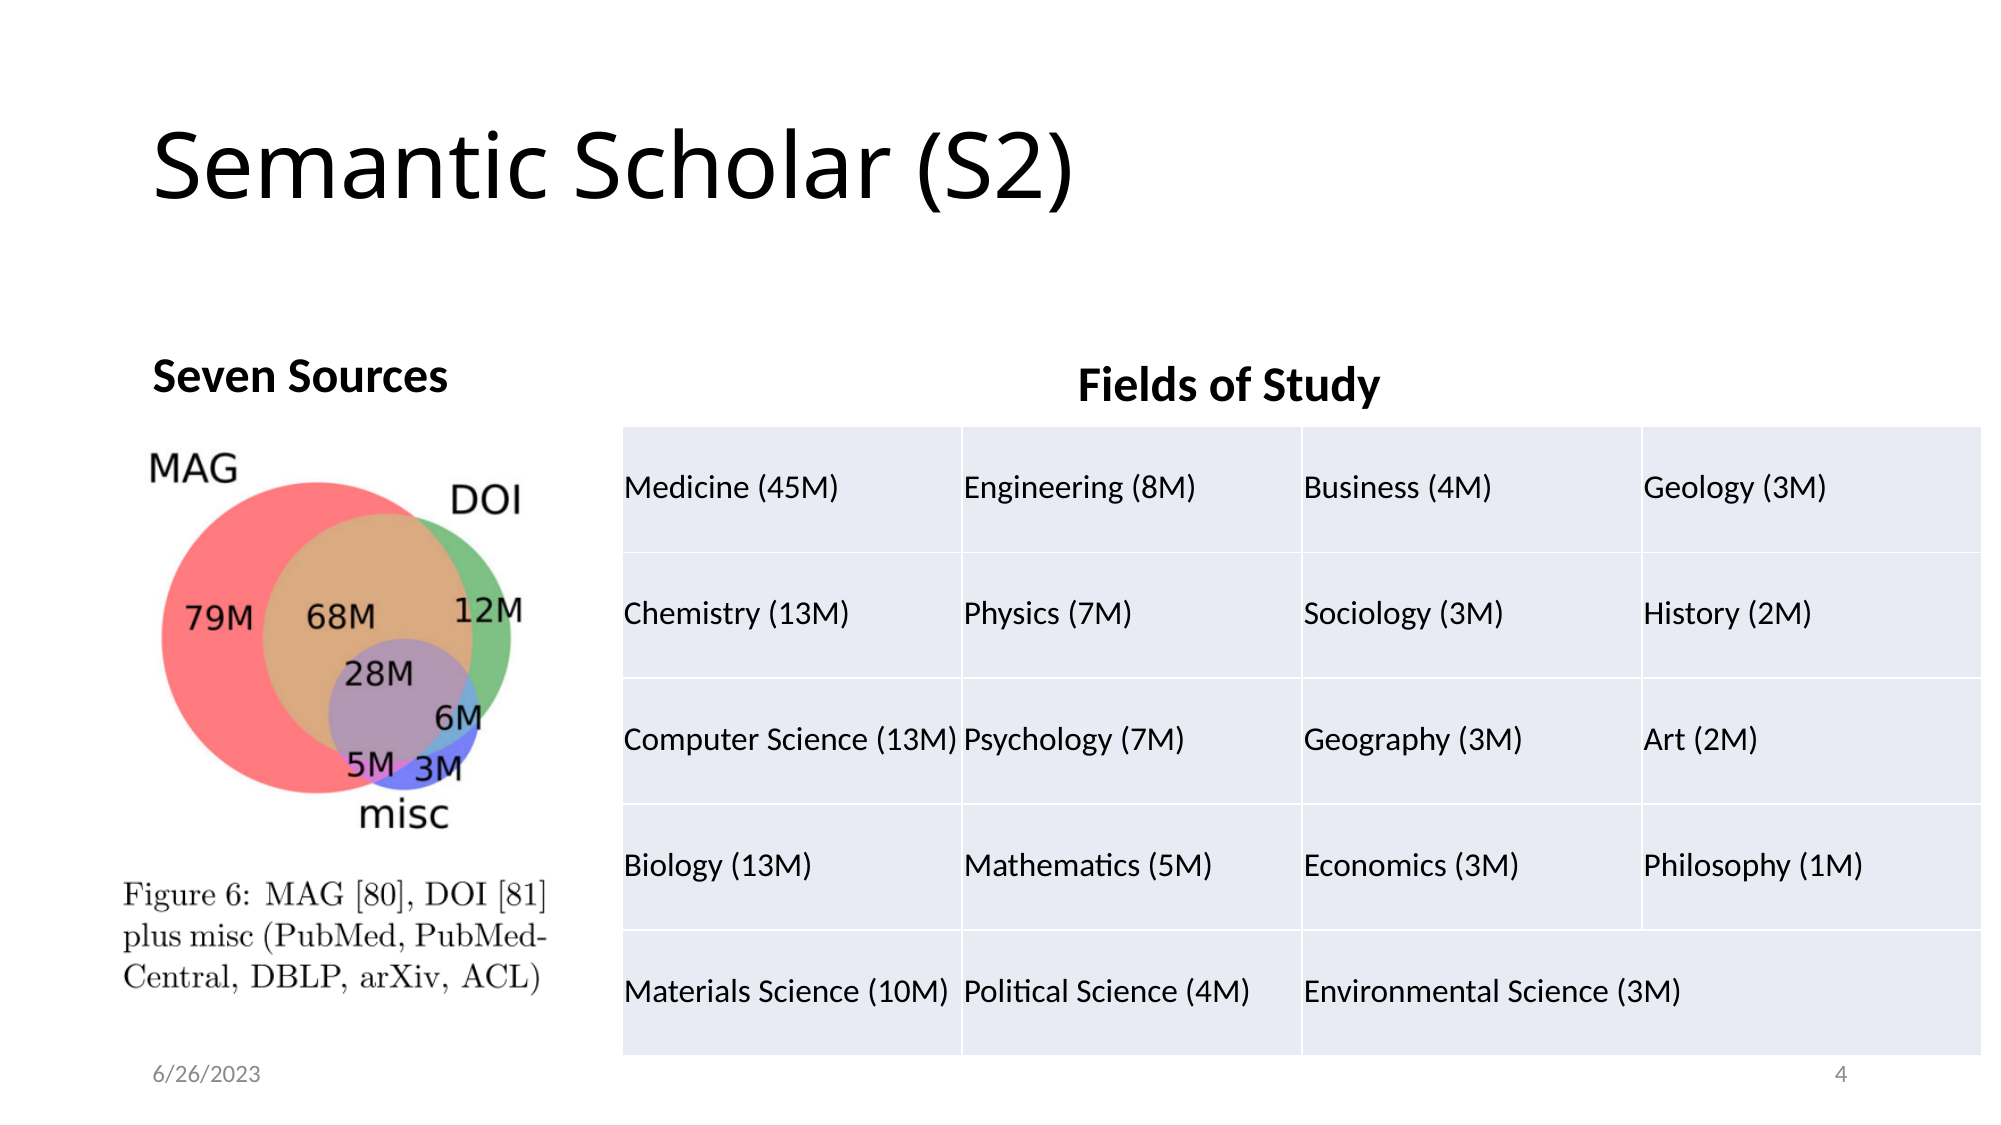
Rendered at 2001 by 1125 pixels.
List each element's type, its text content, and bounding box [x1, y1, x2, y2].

table_cell Physics (7M) [963, 553, 1301, 677]
table_header Geology (3M) [1643, 427, 1981, 552]
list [109, 410, 567, 1016]
table_cell Computer Science (13M) [623, 679, 961, 803]
table_cell Mathematics (5M) [963, 805, 1301, 929]
table_cell Materials Science (10M) [623, 931, 961, 1055]
table_cell Philosophy (1M) [1643, 805, 1981, 929]
table_cell Economics (3M) [1303, 805, 1641, 929]
table_cell History (2M) [1643, 553, 1981, 677]
title Semantic Scholar (S2) [137, 59, 1863, 278]
table_cell Art (2M) [1643, 679, 1981, 803]
table_header Business (4M) [1303, 427, 1641, 552]
slide_number 4 [1412, 1057, 1863, 1103]
list Seven Sources [137, 275, 984, 411]
table_cell Environmental Science (3M) [1303, 931, 1981, 1055]
table_cell Biology (13M) [623, 805, 961, 929]
list Fields of Study [1063, 284, 1433, 420]
table_cell Political Science (4M) [963, 931, 1301, 1055]
table_cell Geography (3M) [1303, 679, 1641, 803]
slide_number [137, 1042, 588, 1103]
table_cell Psychology (7M) [963, 679, 1301, 803]
table_cell Chemistry (13M) [623, 553, 961, 677]
table_header Medicine (45M) [623, 427, 961, 552]
table_cell Sociology (3M) [1303, 553, 1641, 677]
table_header Engineering (8M) [963, 427, 1301, 552]
